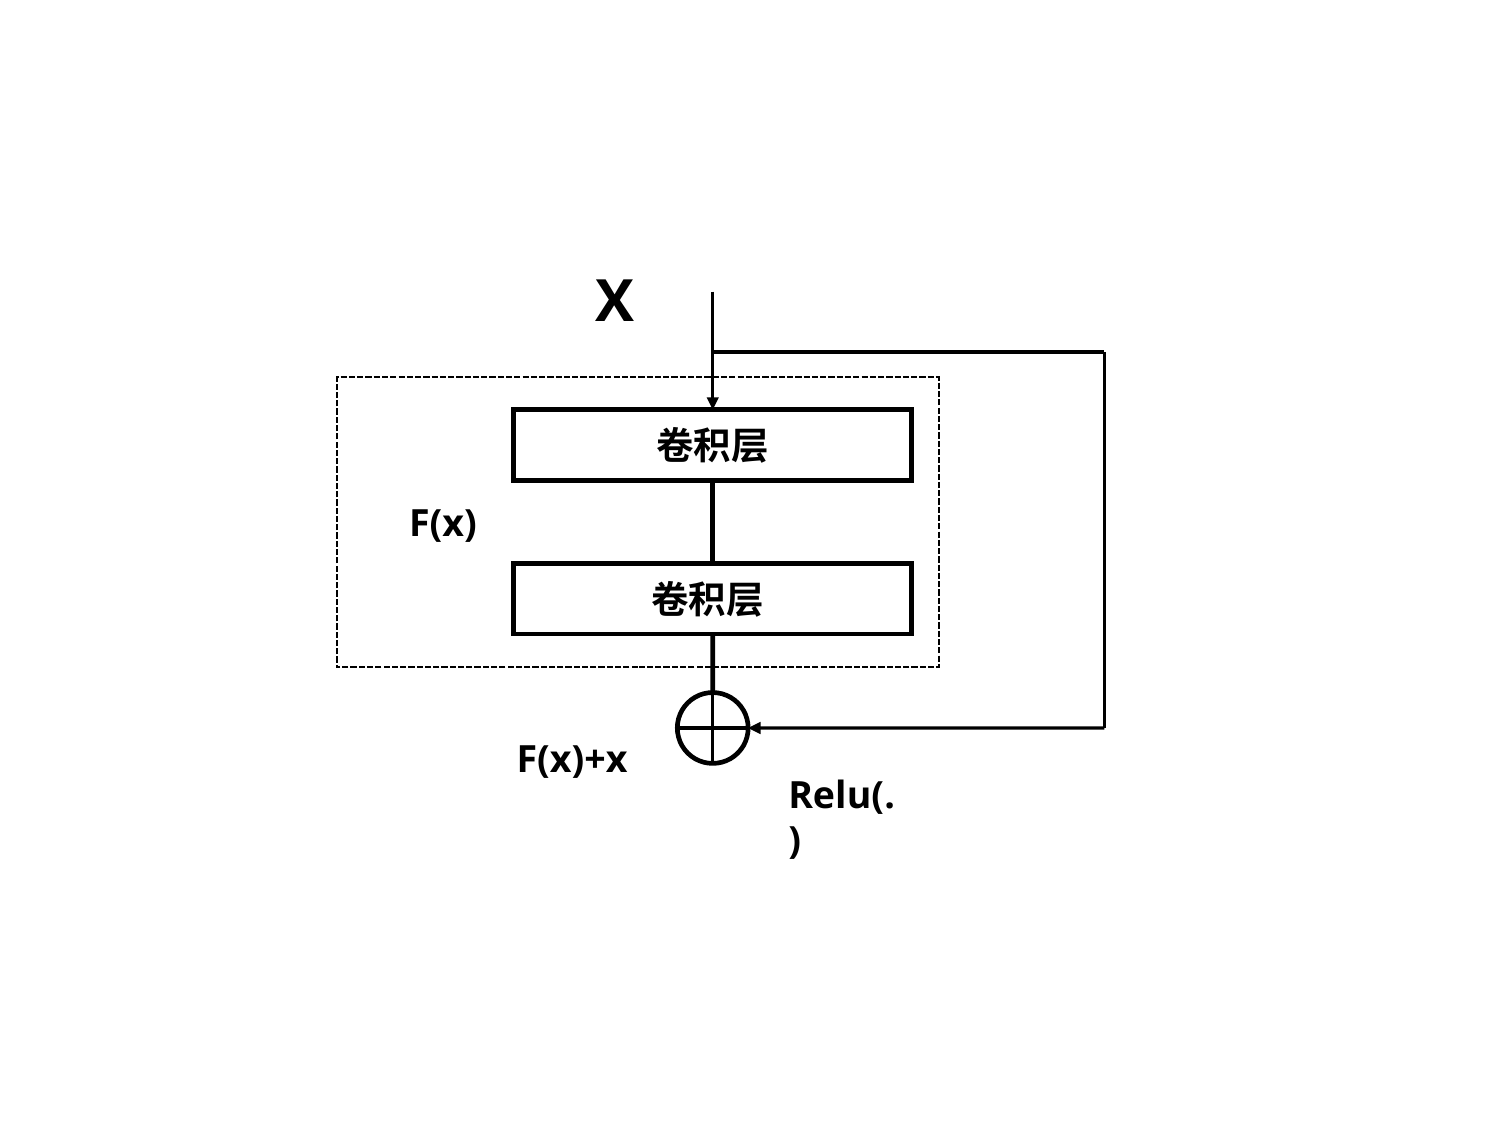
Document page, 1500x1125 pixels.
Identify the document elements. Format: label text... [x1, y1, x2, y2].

text_box Relu(.) [773, 763, 912, 869]
text_box [714, 691, 750, 727]
text_box X [560, 256, 668, 341]
text_box F(x)+x [501, 727, 678, 788]
text_box [676, 691, 711, 727]
text_box [336, 376, 940, 668]
text_box [678, 729, 750, 765]
